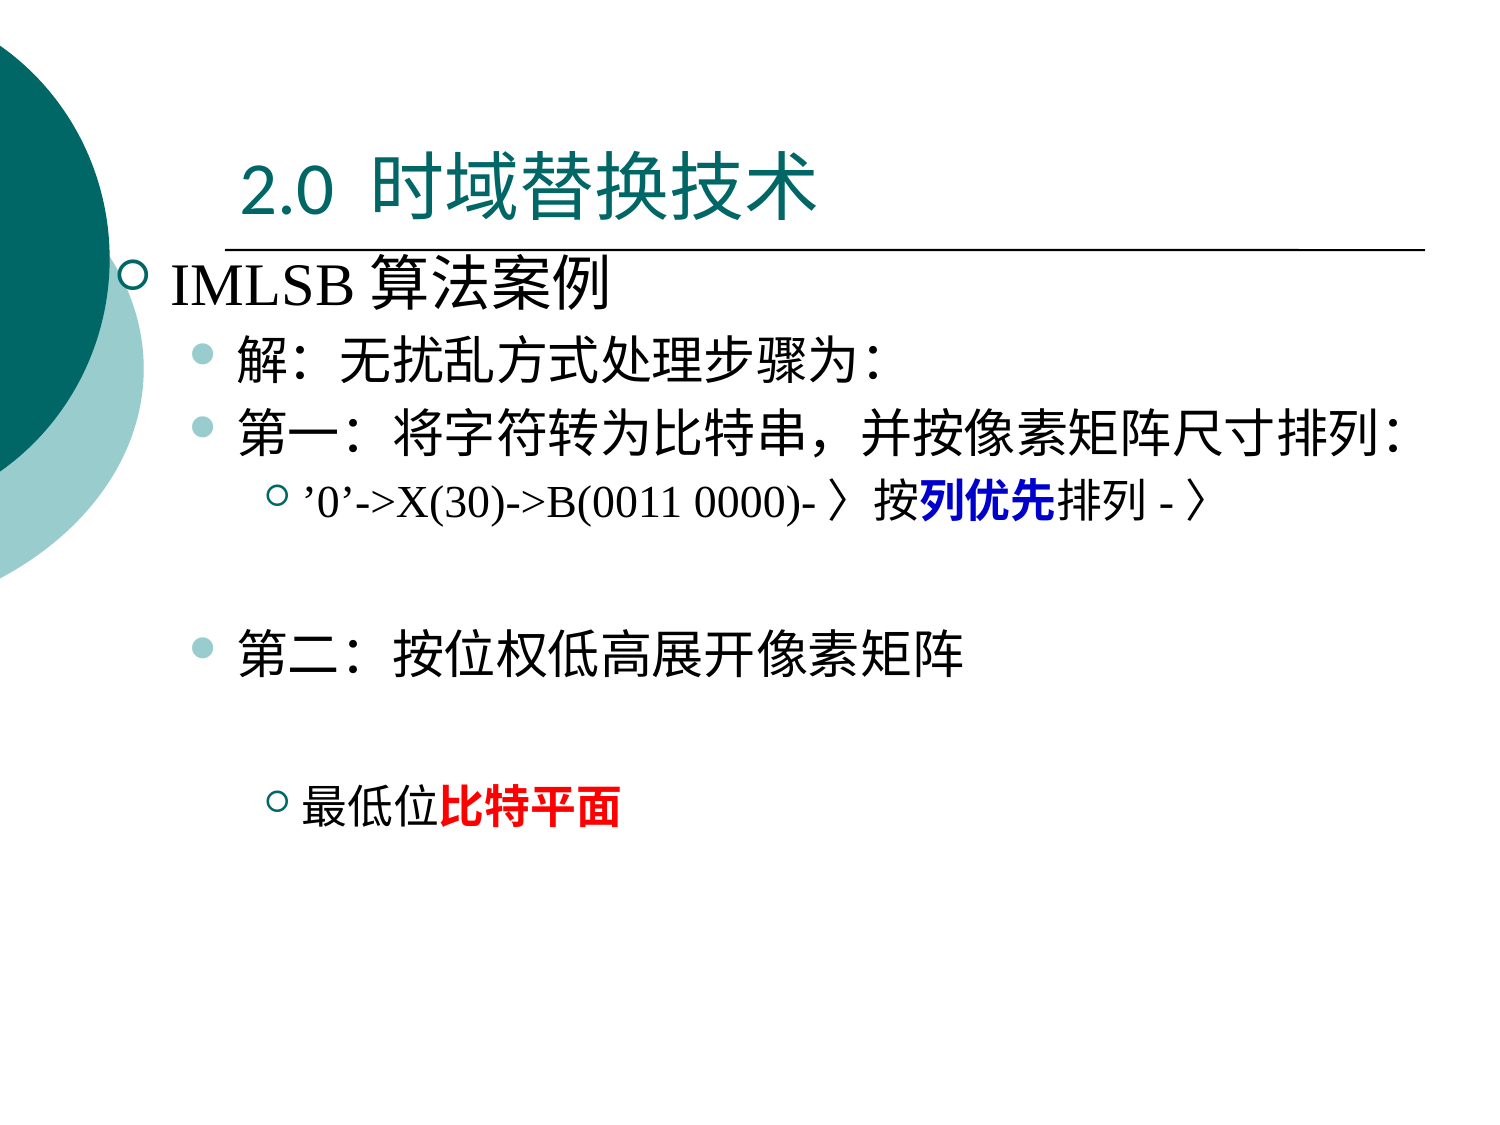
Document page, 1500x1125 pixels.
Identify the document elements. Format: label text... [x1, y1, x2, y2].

title 2.0 时域替换技术 [224, 49, 1425, 237]
